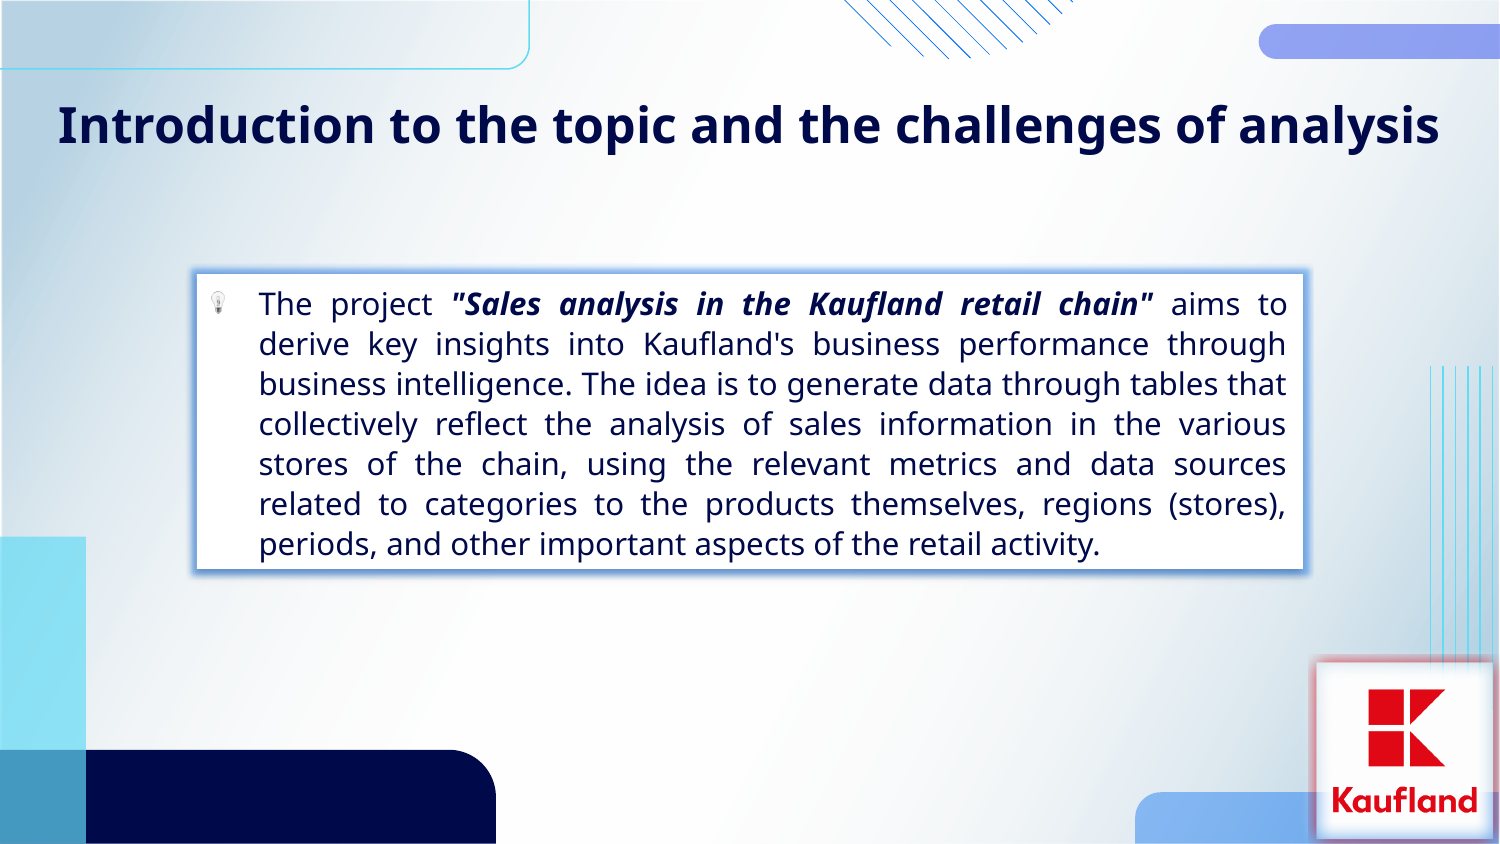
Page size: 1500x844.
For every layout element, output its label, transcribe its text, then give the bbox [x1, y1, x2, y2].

title Introduction to the topic and the challenges of analysis [8, 78, 1492, 177]
picture [1, 0, 1500, 844]
picture [1, 0, 528, 68]
text_box The project "Sales analysis in the Kaufland retail chain" aims to derive key insights into Kaufland's business performance through business intelligence. The idea is to generate data through tables that collectively reflect the analysis of sales information in the various stores of the chain, using the relevant metrics and data sources related to categories to the products themselves, regions (stores), periods, and other important aspects of the retail activity. [196, 274, 1303, 569]
